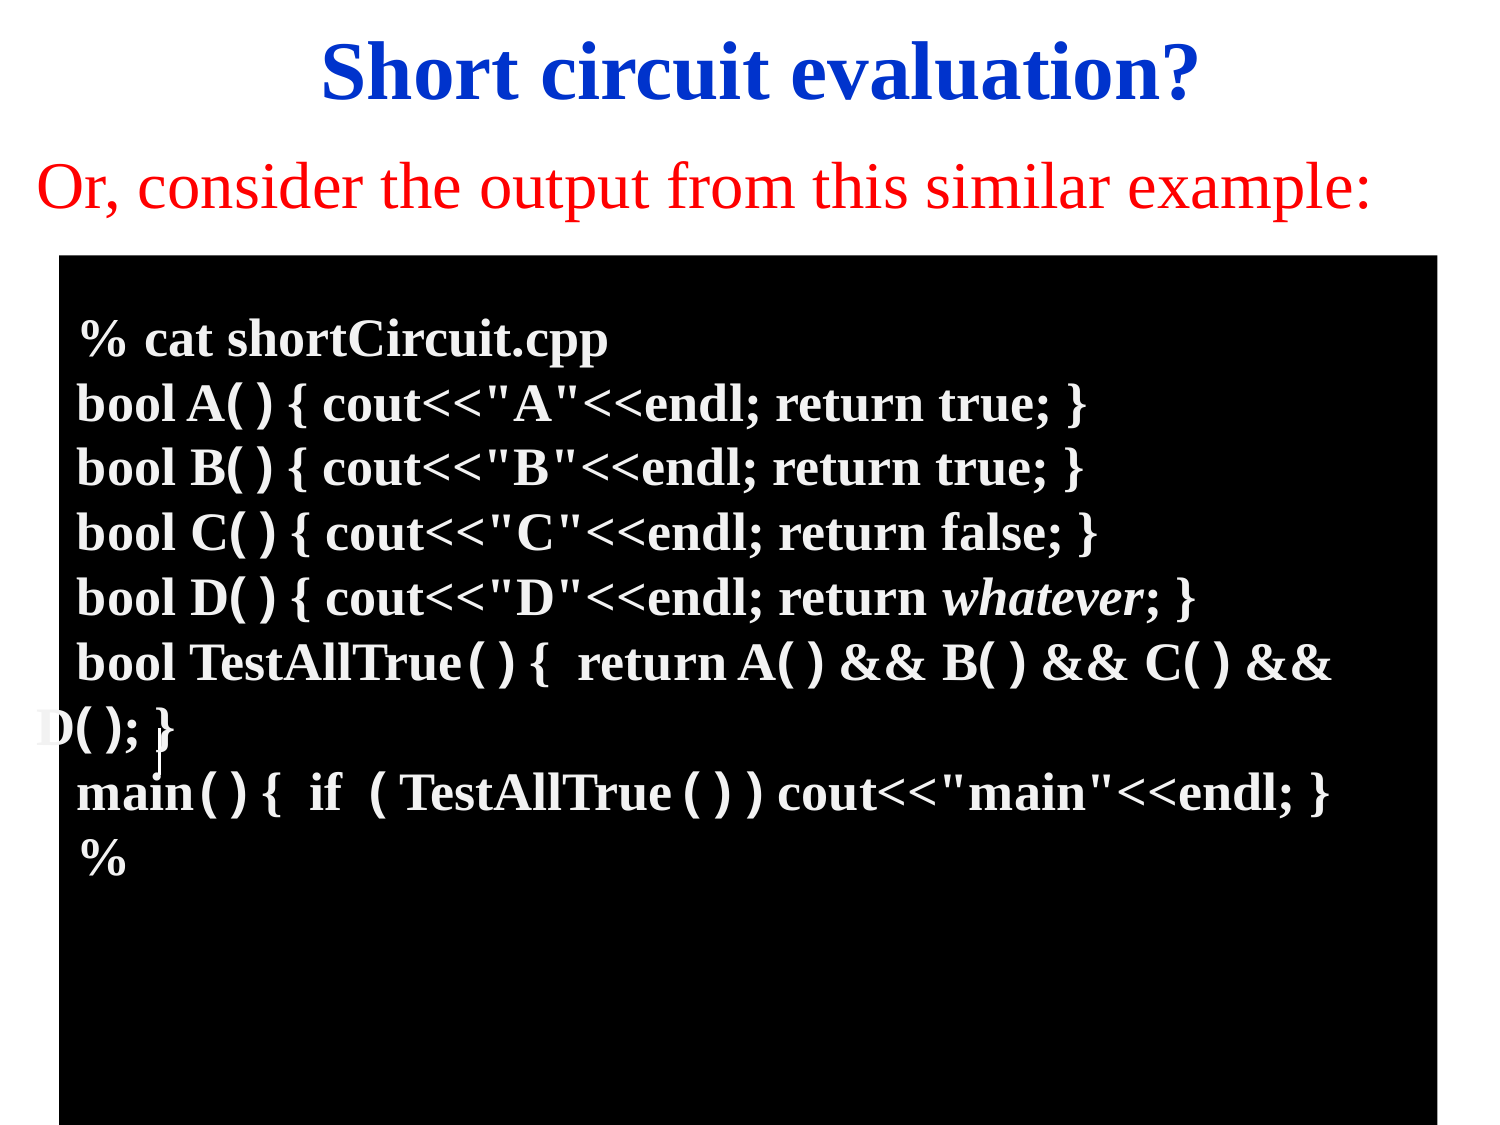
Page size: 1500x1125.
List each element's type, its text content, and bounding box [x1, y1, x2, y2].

text_box Short circuit evaluation? Or, consider the output from this similar example: % cat shortCircuit.cpp bool A( ) { cout<<"A"<<endl; return true; } bool B( ) { cout<<"B"<<endl; return true; } bool C( ) { cout<<"C"<<endl; return false; } bool D( ) { cout<<"D"<<endl; return whatever; } bool TestAllTrue ( ) { return A( ) && B( ) && C( ) && D( ); } main ( ) { if ( TestAllTrue ( ) ) cout<<"main"<<endl; } % g++ -o shortCircuit.cpp % ./ A B C % [21, 0, 1497, 1125]
